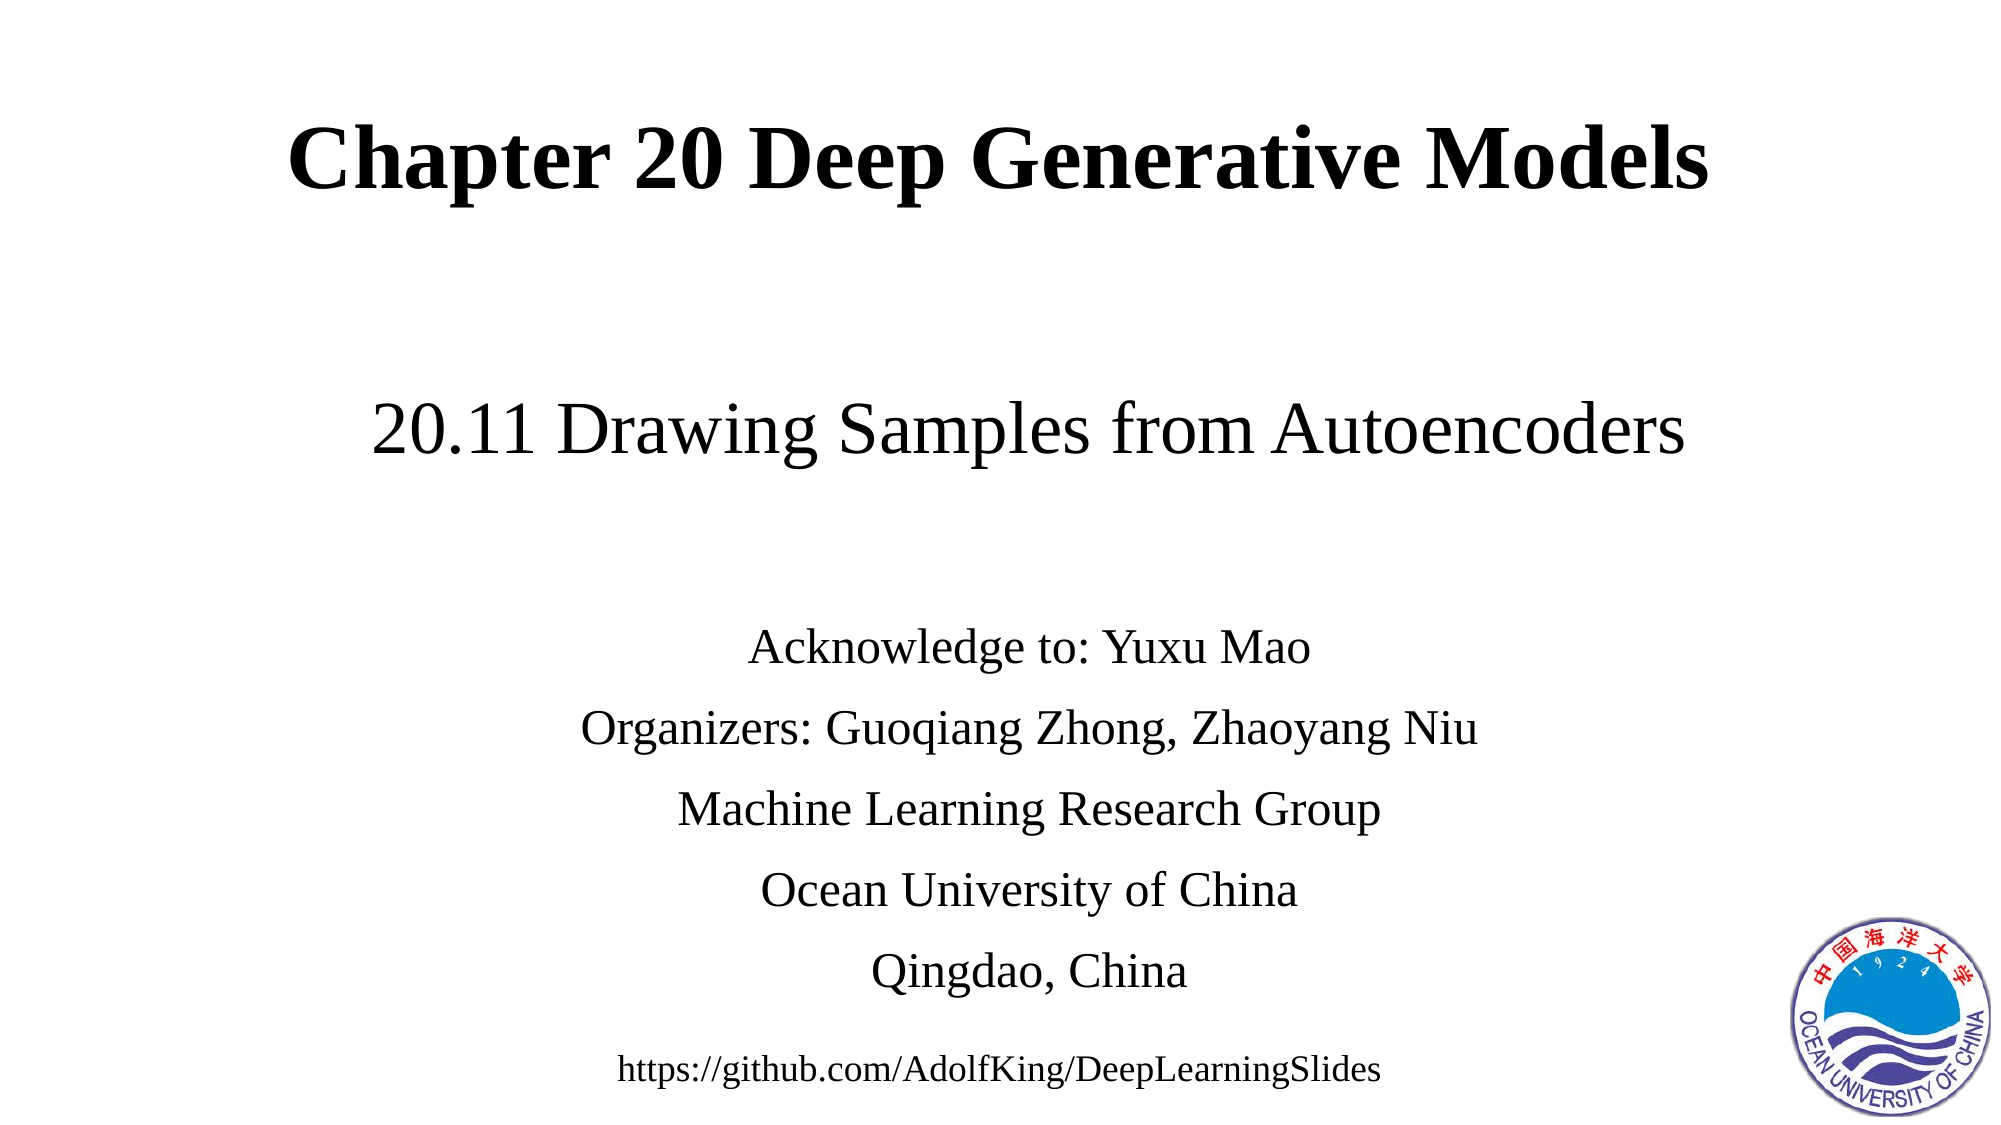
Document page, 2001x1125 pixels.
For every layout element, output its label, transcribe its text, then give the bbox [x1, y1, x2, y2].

text_box Chapter 20 Deep Generative Models [250, 89, 1750, 214]
text_box 20.11 Drawing Samples from Autoencoders [293, 280, 1767, 476]
subtitle Acknowledge to: Yuxu Mao Organizers: Guoqiang Zhong, Zhaoyang Niu Machine Learning Research Group Ocean University of China Qingdao, China [335, 606, 1724, 1006]
picture [1789, 917, 1991, 1117]
text_box https://github.com/AdolfKing/DeepLearningSlides [594, 1036, 1406, 1096]
